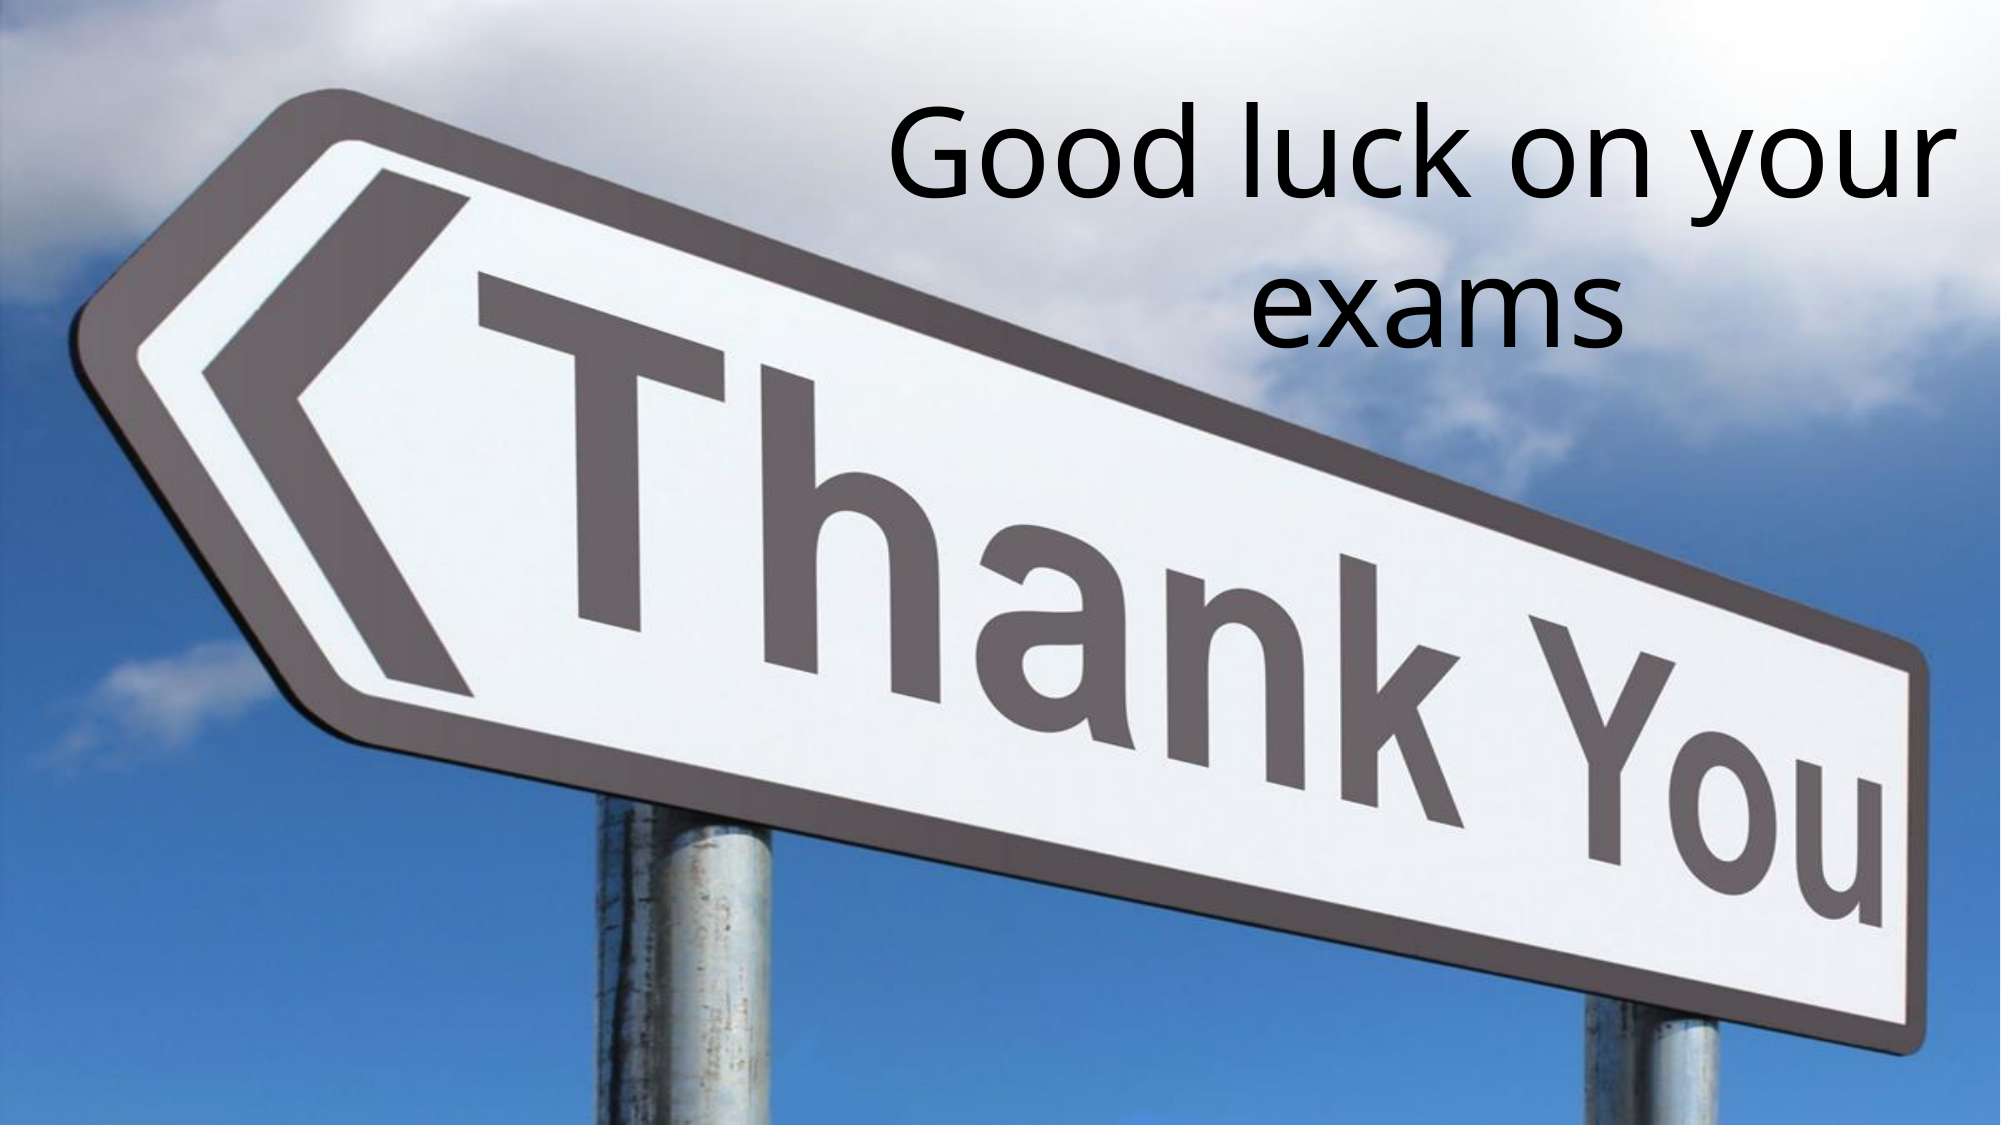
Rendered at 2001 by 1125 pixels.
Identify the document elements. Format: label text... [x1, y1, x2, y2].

picture [0, 0, 2001, 1125]
text_box Good luck on your exams [827, 65, 2000, 380]
